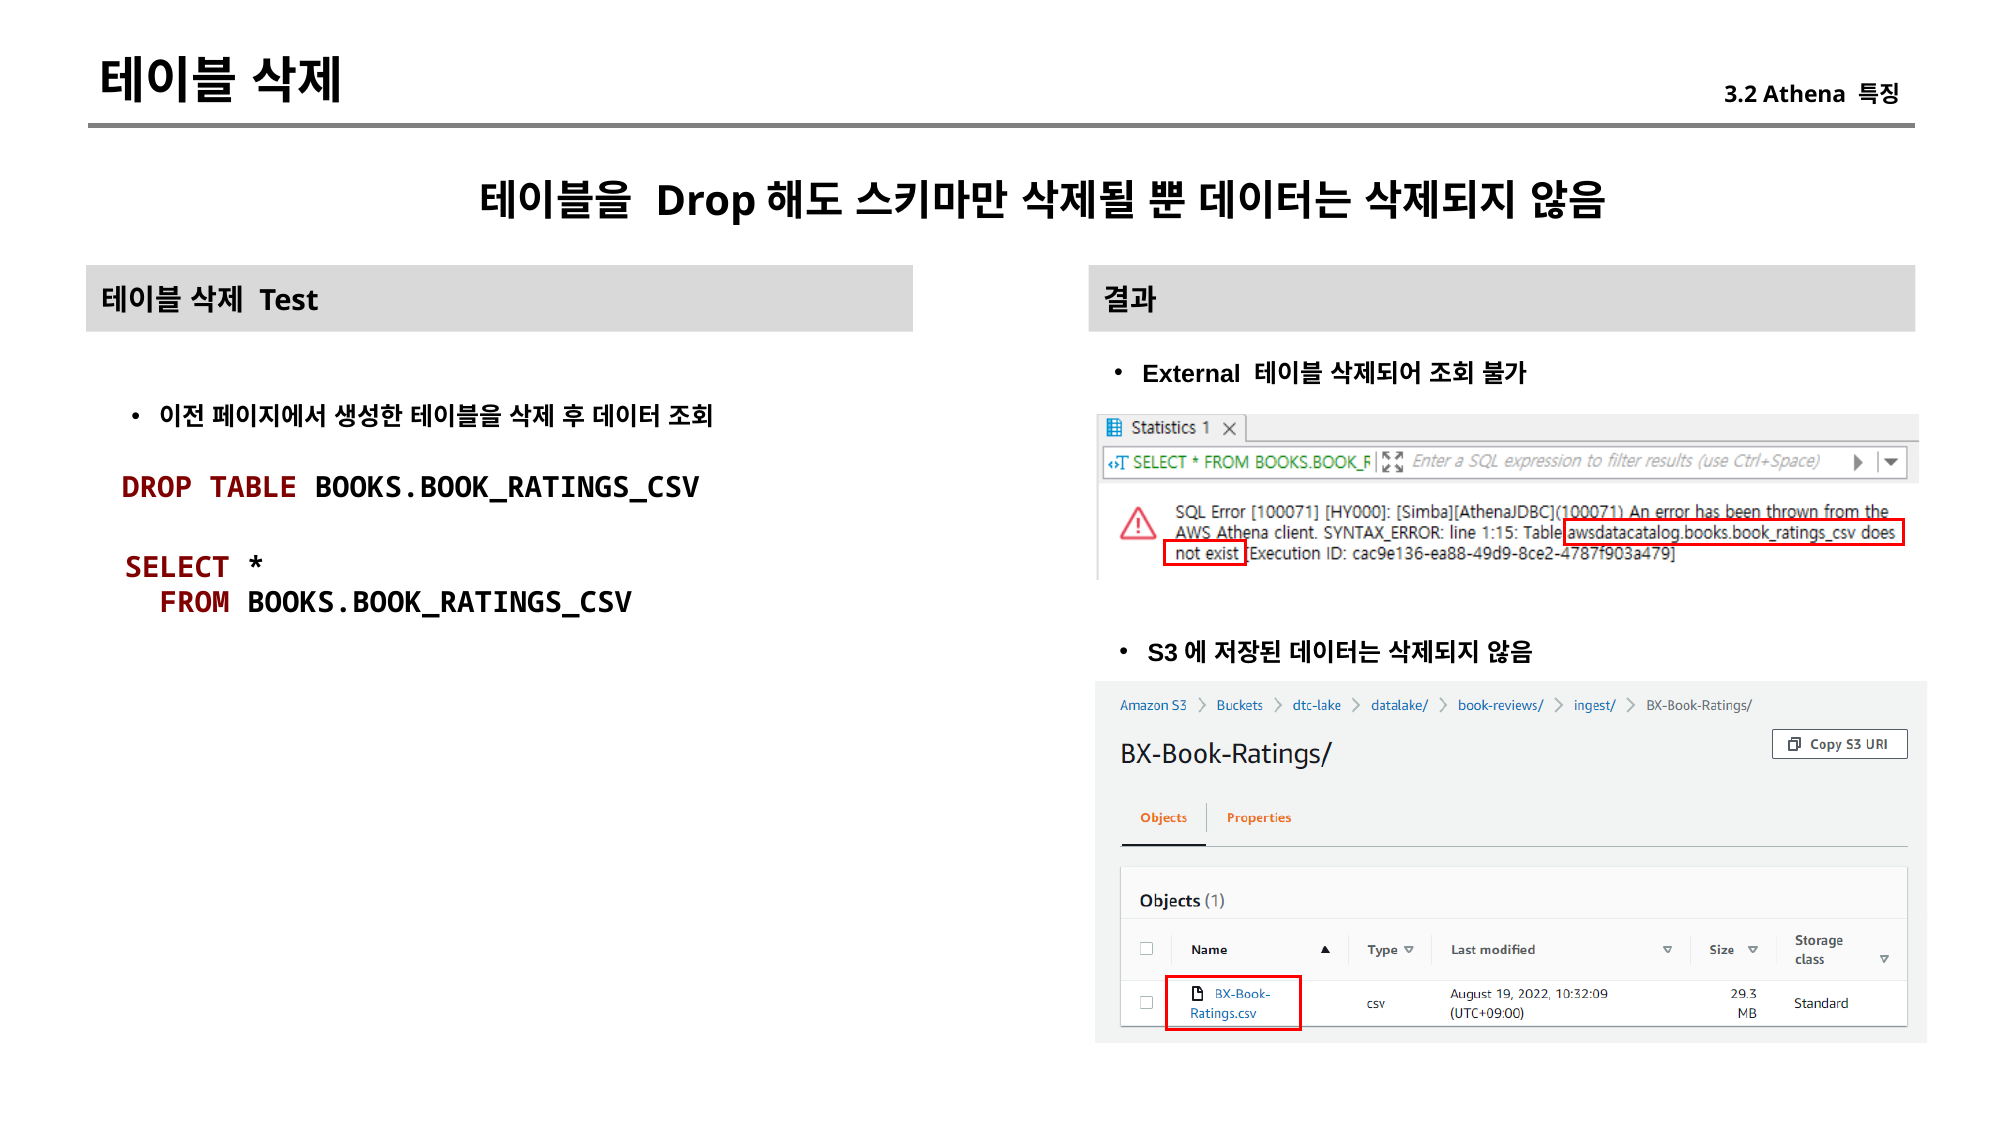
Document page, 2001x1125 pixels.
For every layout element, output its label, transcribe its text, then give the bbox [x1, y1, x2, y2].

text_box SELECT * FROM BOOKS.BOOK_RATINGS_CSV [109, 541, 647, 626]
picture [1095, 414, 1920, 580]
text_box External 테이블 삭제되어 조회 불가 [1099, 335, 1544, 395]
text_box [1094, 681, 1928, 1043]
text_box [90, 331, 918, 1066]
text_box 테이블을 Drop해도 스키마만 삭제될 뿐 데이터는 삭제되지 않음 [219, 157, 1868, 240]
text_box S3에 저장된 데이터는 삭제되지 않음 [1104, 613, 1550, 674]
text_box 결과 [1088, 264, 1916, 333]
text_box 테이블 삭제 [84, 37, 912, 120]
text_box DROP TABLE BOOKS.BOOK_RATINGS_CSV [107, 460, 715, 511]
text_box 3.2 Athena 특징 [1457, 65, 1916, 120]
text_box 테이블 삭제 Test [85, 264, 914, 333]
text_box 이전 페이지에서 생성한 테이블을 삭제 후 데이터 조회 [116, 378, 730, 438]
